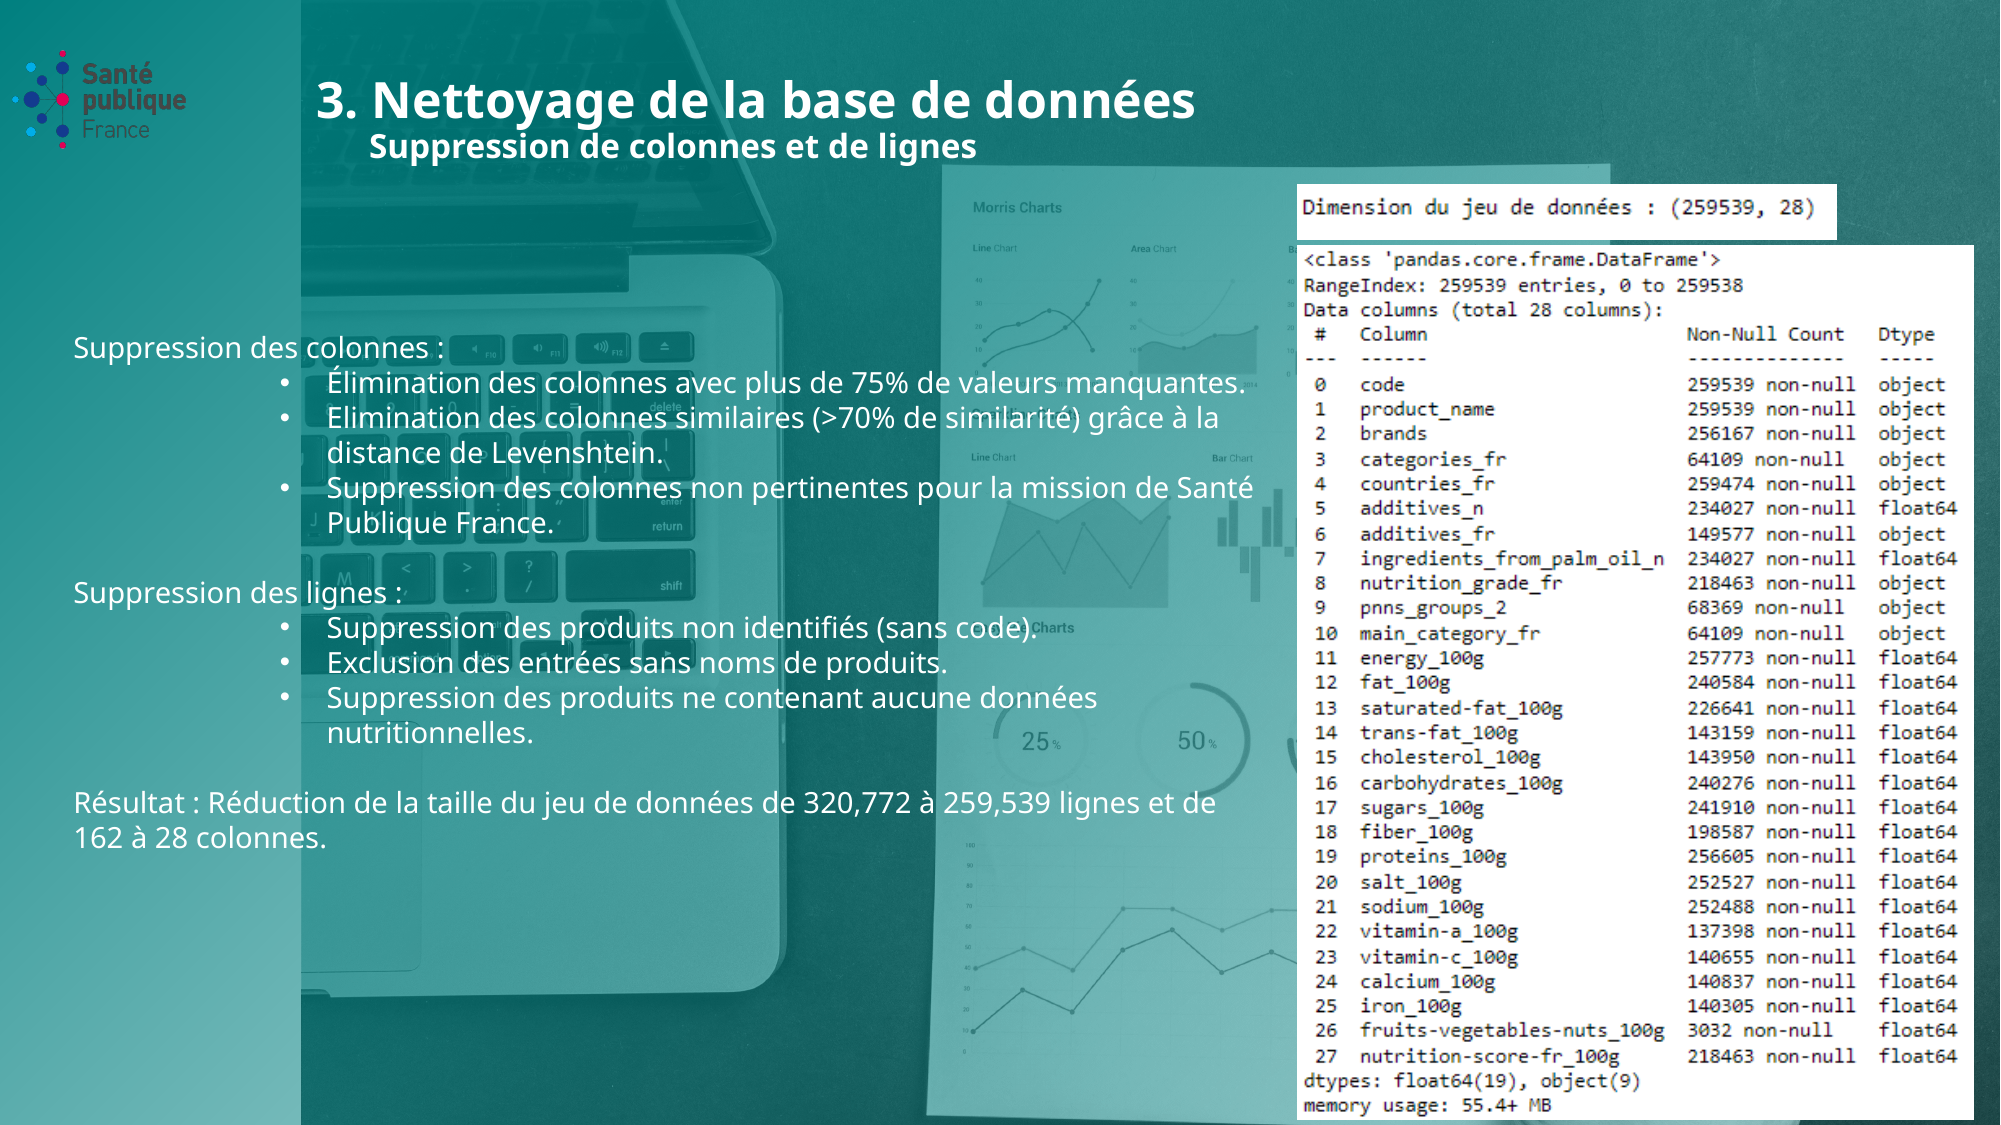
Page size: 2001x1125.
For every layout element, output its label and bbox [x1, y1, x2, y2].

picture [1297, 184, 1837, 240]
picture [0, 0, 198, 198]
picture [1297, 245, 1974, 1120]
text_box [0, 0, 2000, 1125]
